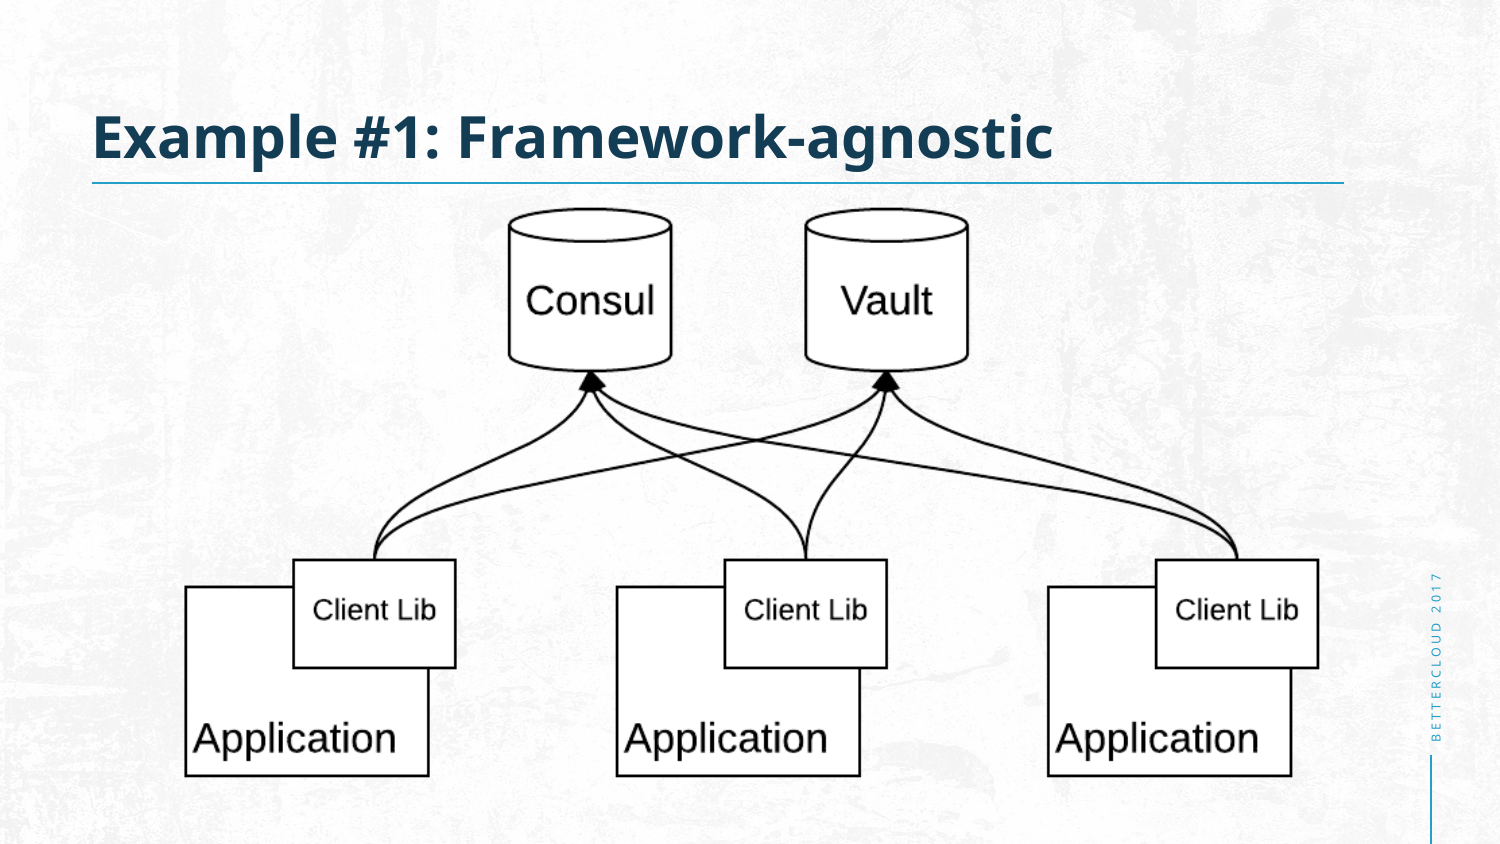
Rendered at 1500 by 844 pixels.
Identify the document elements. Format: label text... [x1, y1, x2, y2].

picture [158, 189, 1342, 800]
title Example #1: Framework-agnostic [76, 46, 1424, 185]
